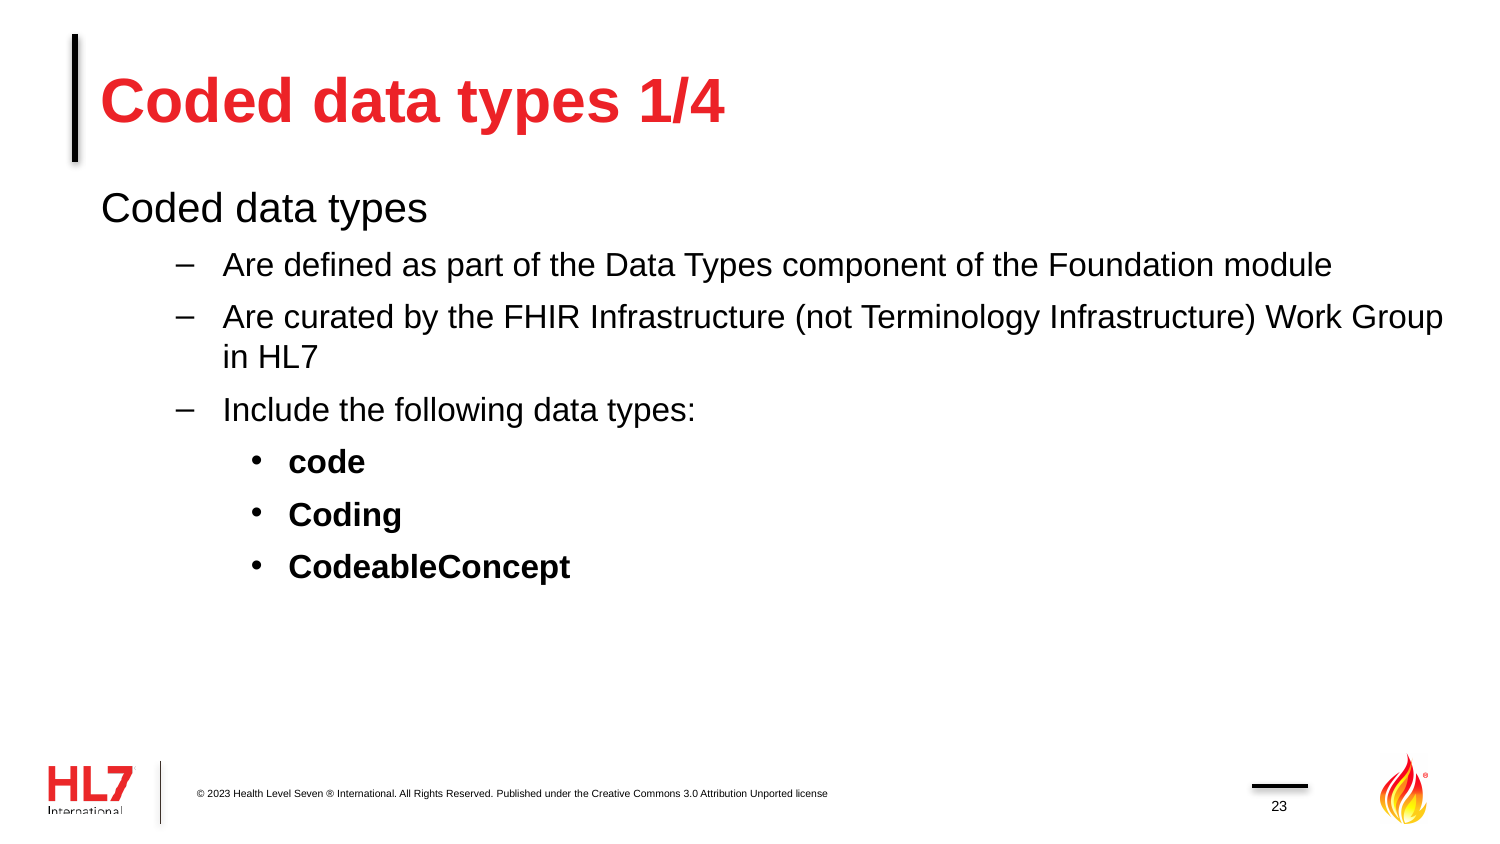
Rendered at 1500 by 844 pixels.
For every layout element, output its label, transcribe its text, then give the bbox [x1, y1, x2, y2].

picture [1380, 765, 1428, 824]
title Coded data types 1/4 [100, 33, 1451, 163]
list Coded data types Are defined as part of the Data Types component of the Foundation module Are curated by the FHIR Infrastructure (not Terminology Infrastructure) Work Group in HL7 Include the following data types: code Coding CodeableConcept [100, 180, 1451, 765]
footer © 2023 Health Level Seven ® International. All Rights Reserved. Published under the Creative Commons 3.0 Attribution Unported license [196, 786, 941, 813]
slide_number 23 [1257, 788, 1302, 815]
